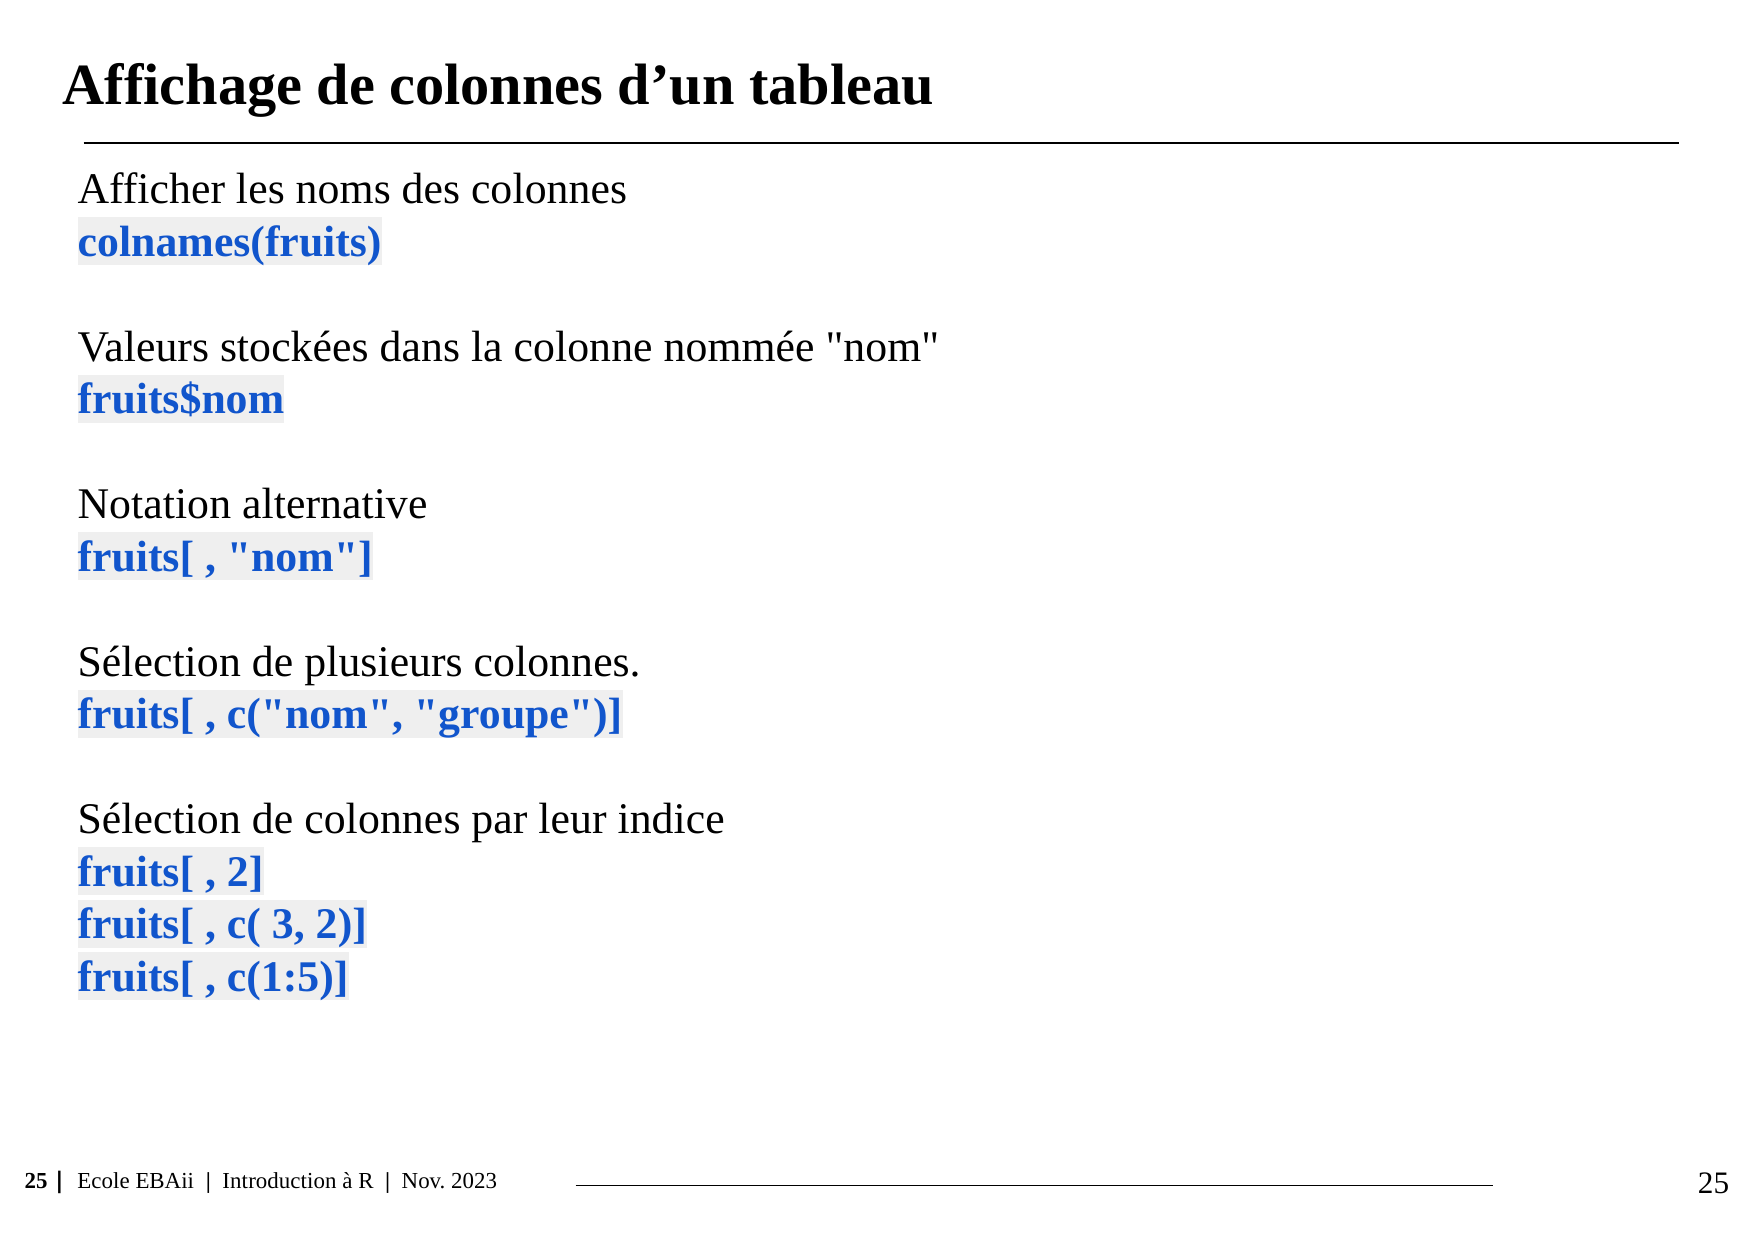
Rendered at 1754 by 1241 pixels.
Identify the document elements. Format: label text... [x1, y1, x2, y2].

list Afficher les noms des colonnes colnames(fruits) Valeurs stockées dans la colonne nommée "nom" fruits$nom Notation alternative fruits[ , "nom"] Sélection de plusieurs colonnes. fruits[ , c("nom", "groupe")] Sélection de colonnes par leur indice fruits[ , 2] fruits[ , c( 3, 2)] fruits[ , c(1:5)] [62, 144, 1692, 1102]
slide_number ‹#› [1641, 1145, 1747, 1241]
text_box Affichage de colonnes d’un tableau [62, 2, 1692, 144]
